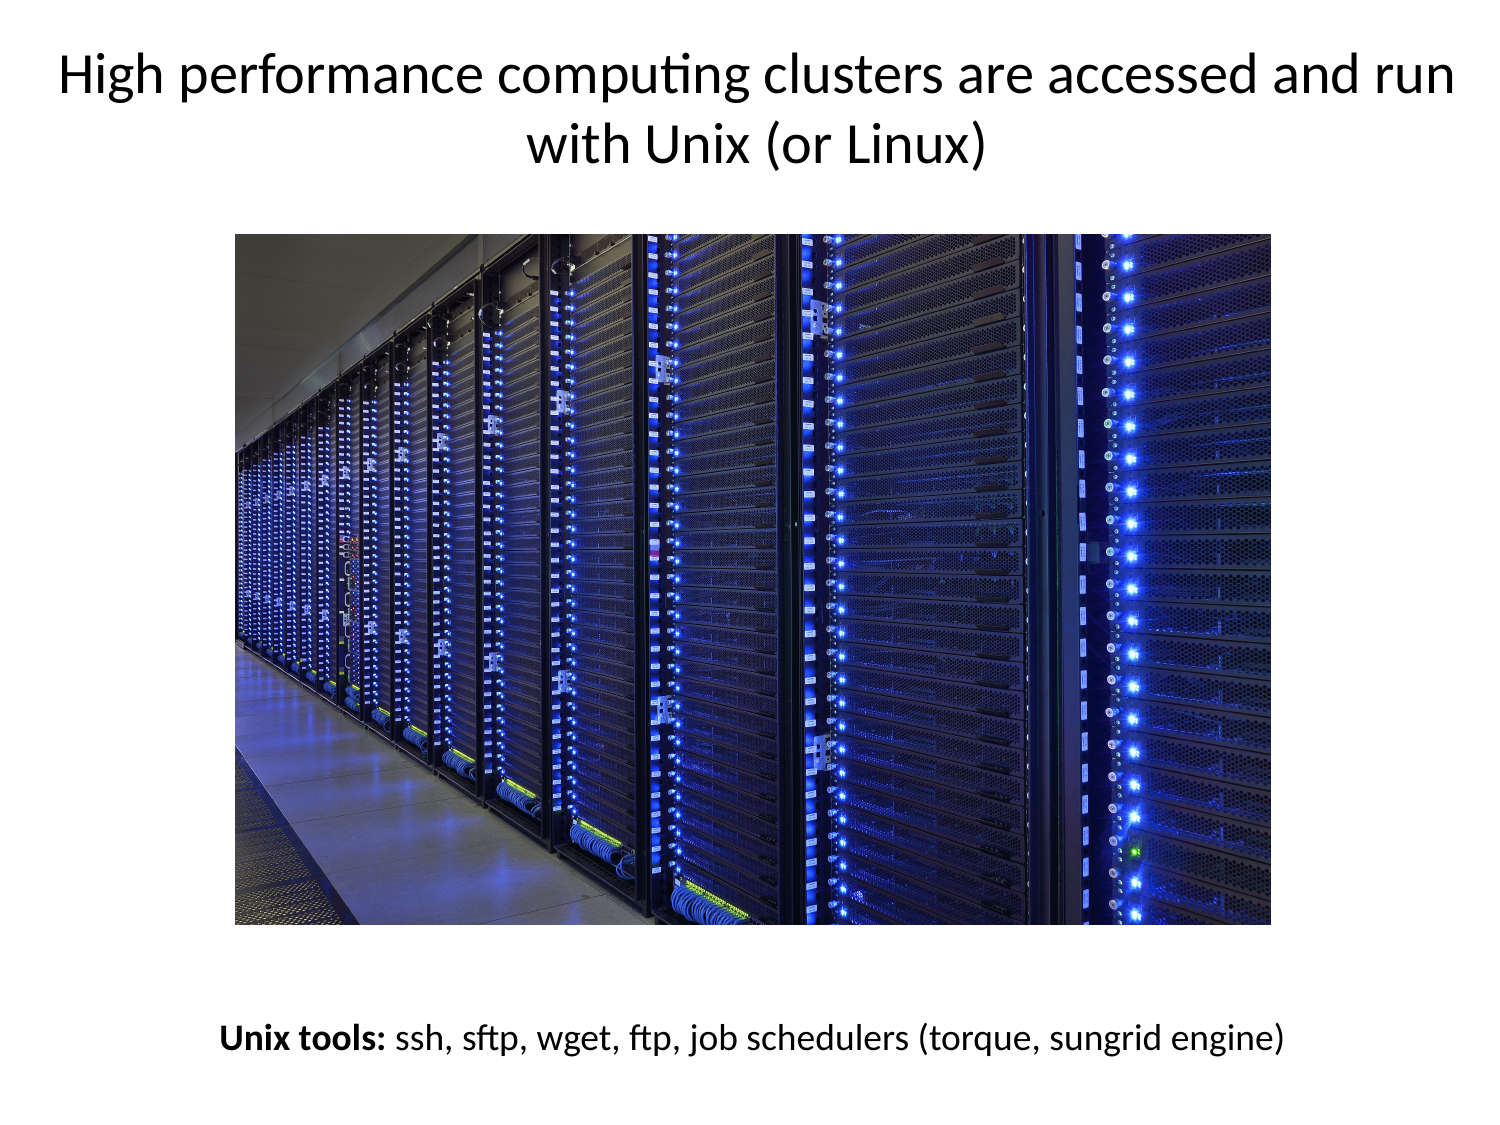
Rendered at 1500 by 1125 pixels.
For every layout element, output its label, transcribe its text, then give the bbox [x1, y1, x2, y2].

text_box High performance computing clusters are accessed and run with Unix (or Linux) [25, 28, 1490, 183]
text_box Unix tools: ssh, sftp, wget, ftp, job schedulers (torque, sungrid engine) [204, 1005, 1302, 1110]
picture [235, 234, 1271, 925]
